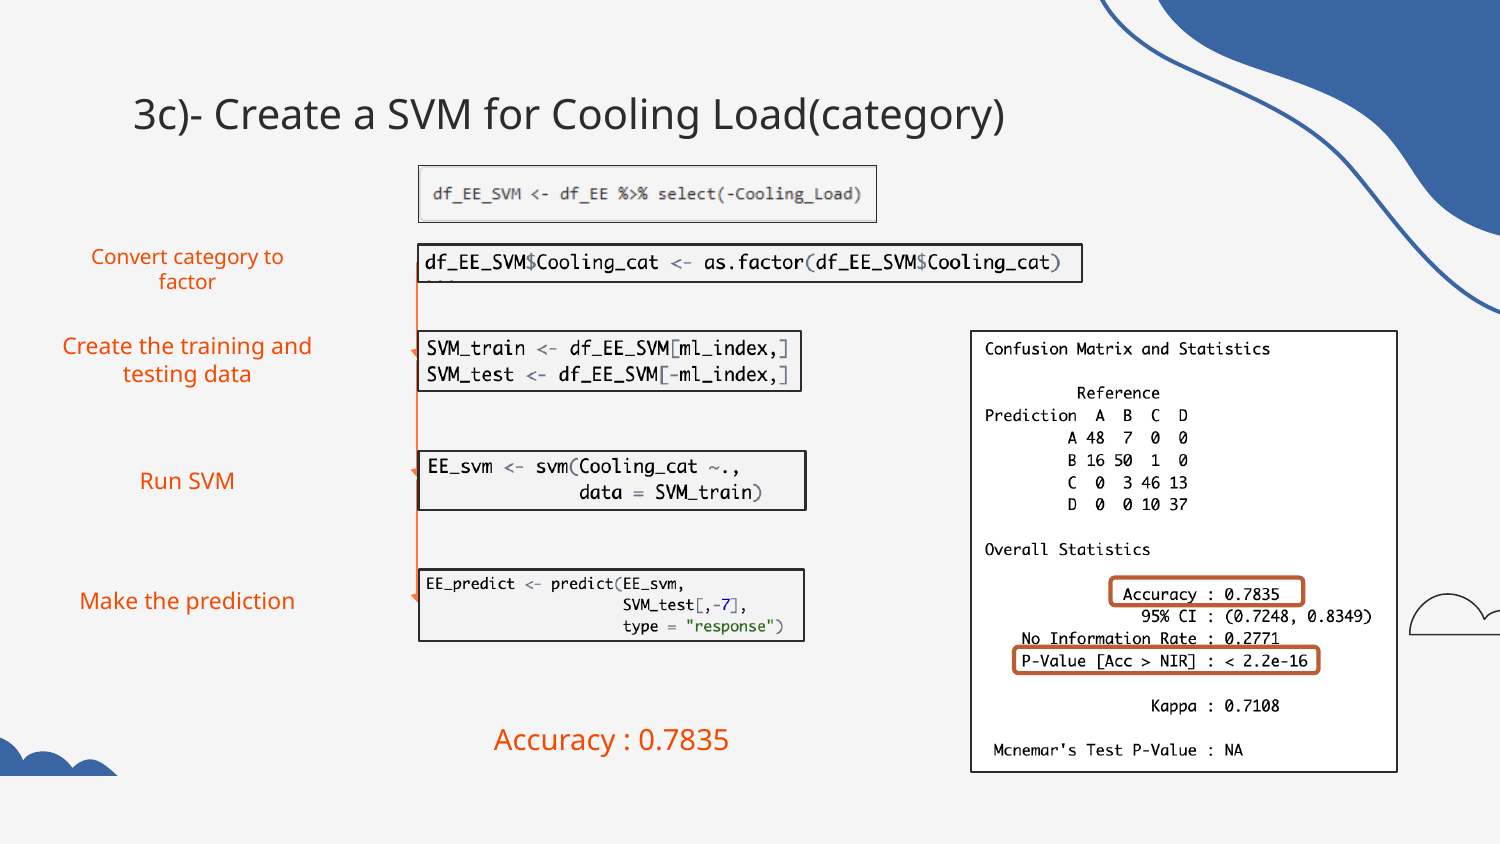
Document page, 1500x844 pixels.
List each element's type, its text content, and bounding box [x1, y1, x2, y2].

picture [418, 245, 1081, 282]
text_box Accuracy : 0.7835 [380, 701, 844, 772]
text_box Make the prediction [26, 570, 349, 630]
title 3c)- Create a SVM for Cooling Load(category) [118, 72, 1382, 186]
picture [418, 331, 800, 391]
text_box Run SVM [26, 450, 349, 510]
picture [419, 570, 804, 641]
text_box Convert category to factor [60, 238, 315, 309]
picture [419, 451, 805, 509]
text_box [971, 331, 1396, 772]
text_box Create the training and testing data [26, 331, 349, 402]
picture [418, 165, 877, 223]
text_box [418, 289, 422, 331]
